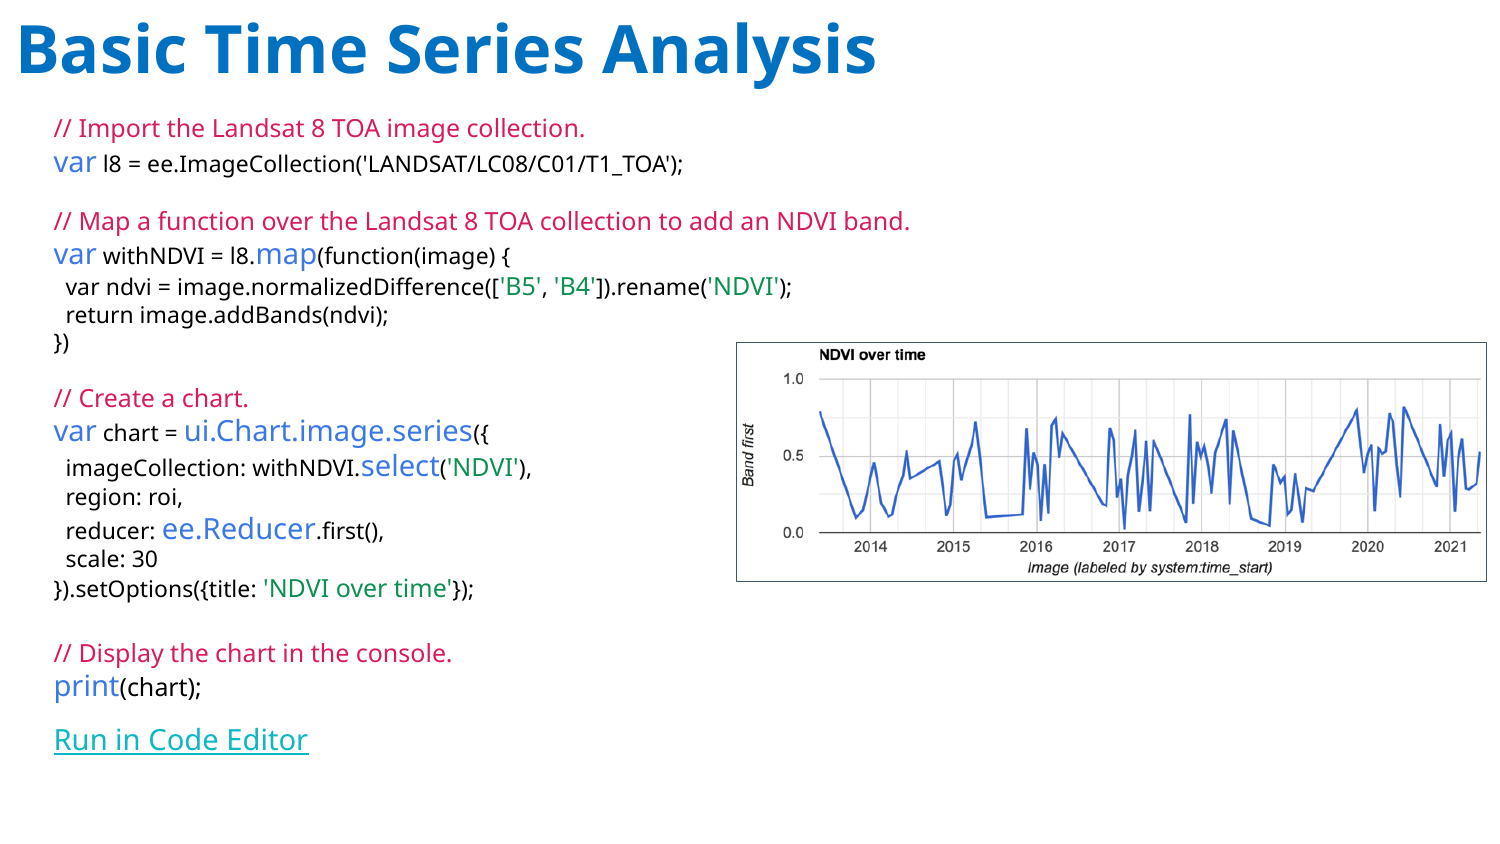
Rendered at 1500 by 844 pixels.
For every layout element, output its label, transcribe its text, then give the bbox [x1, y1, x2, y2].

text_box // Import the Landsat 8 TOA image collection. var l8 = ee.ImageCollection('LANDSAT/LC08/C01/T1_TOA'); // Map a function over the Landsat 8 TOA collection to add an NDVI band. var withNDVI = l8.map(function(image) { var ndvi = image.normalizedDifference(['B5', 'B4']).rename('NDVI'); return image.addBands(ndvi); }) // Create a chart. var chart = ui.Chart.image.series({ imageCollection: withNDVI.select('NDVI'), region: roi, reducer: ee.Reducer.first(), scale: 30 }).setOptions({title: 'NDVI over time'}); // Display the chart in the console. print(chart); [38, 105, 1309, 710]
text_box Run in Code Editor [38, 713, 1221, 769]
title Basic Time Series Analysis [0, 0, 1270, 102]
picture [736, 341, 1486, 582]
